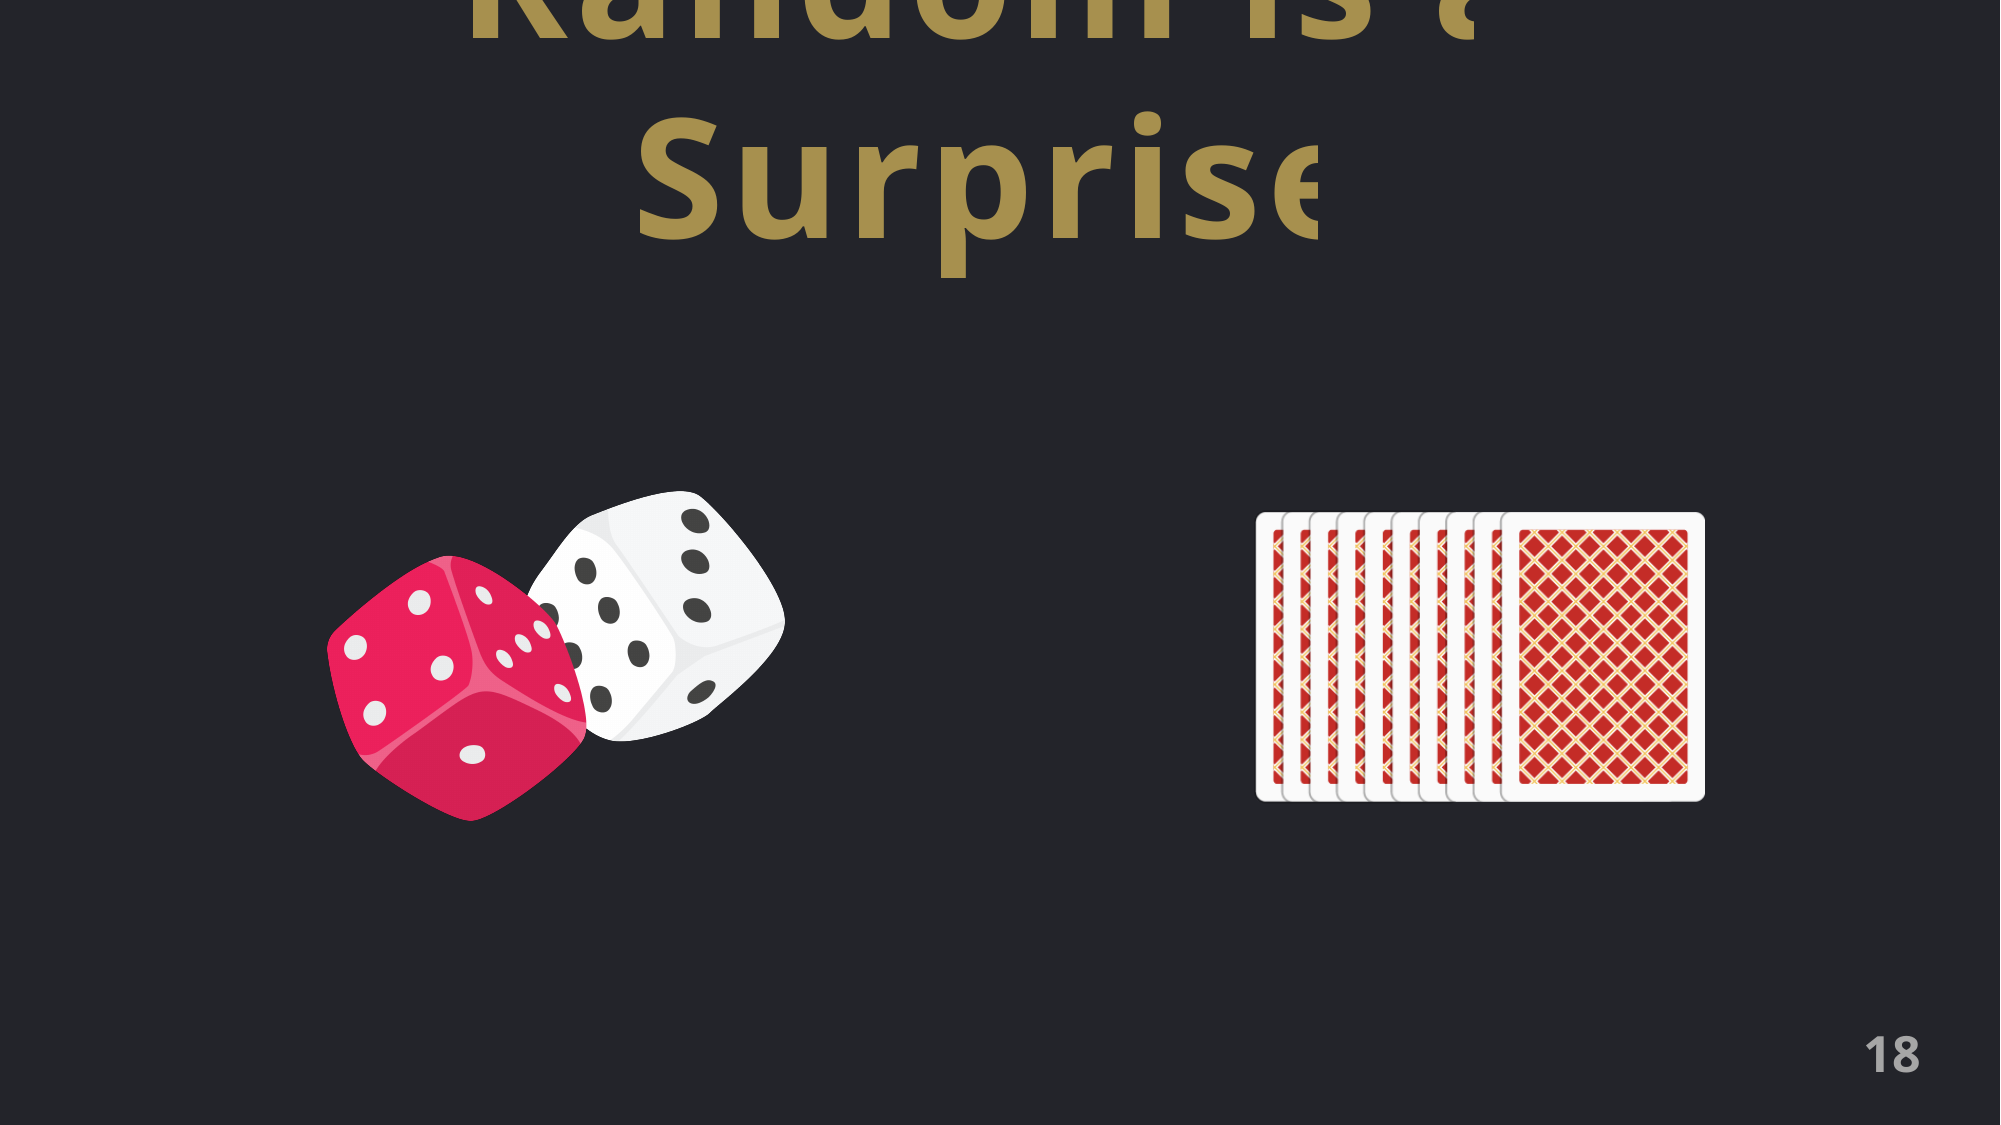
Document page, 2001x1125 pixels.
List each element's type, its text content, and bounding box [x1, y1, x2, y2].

text_box Random is a Surprise [364, 23, 1636, 287]
picture [327, 491, 785, 821]
text_box [0, 0, 2000, 1125]
slide_number 18 [1485, 1026, 1936, 1087]
picture [1254, 510, 1705, 804]
